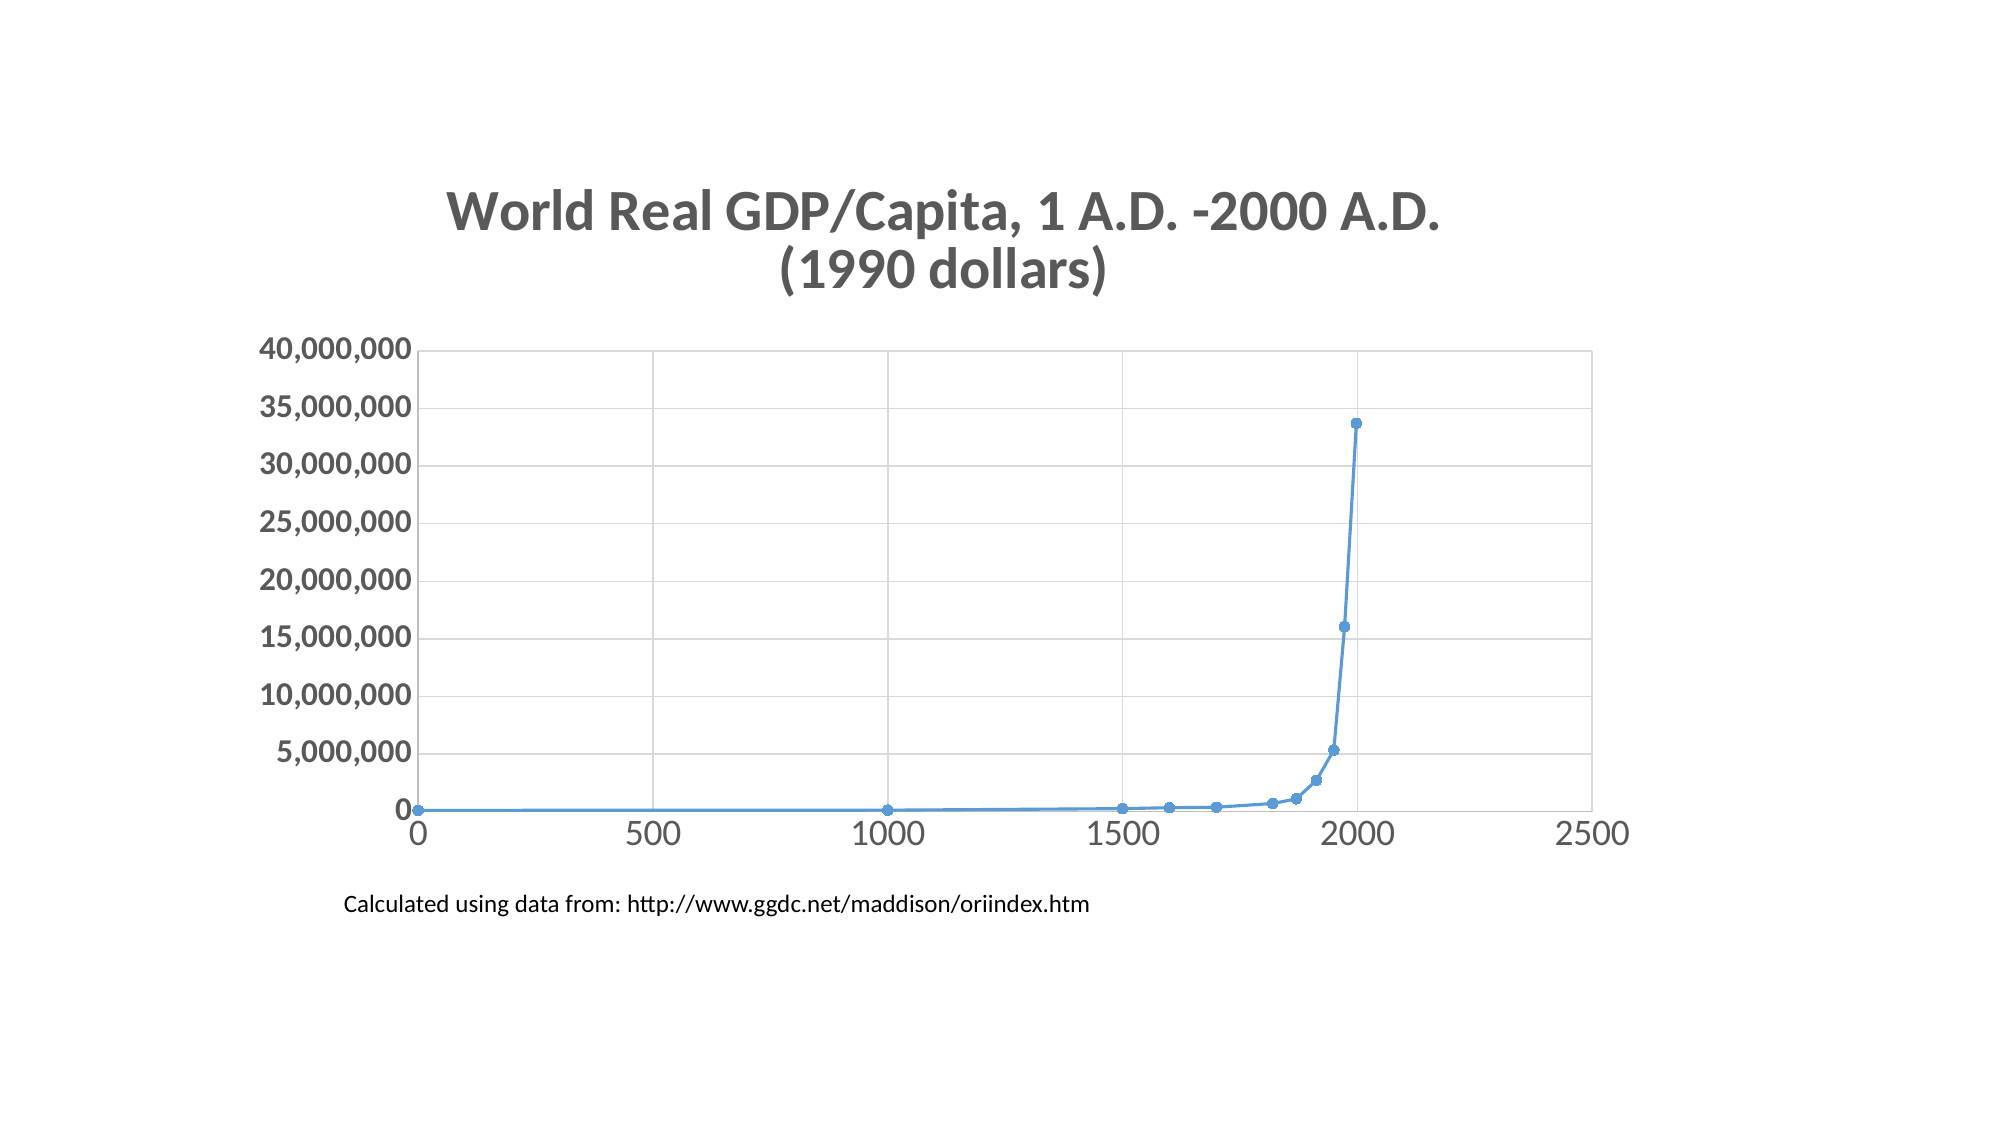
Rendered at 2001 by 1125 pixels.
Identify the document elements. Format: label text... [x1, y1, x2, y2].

text_box Calculated using data from: http://www.ggdc.net/maddison/oriindex.htm [329, 880, 1107, 926]
chart [230, 147, 1659, 870]
